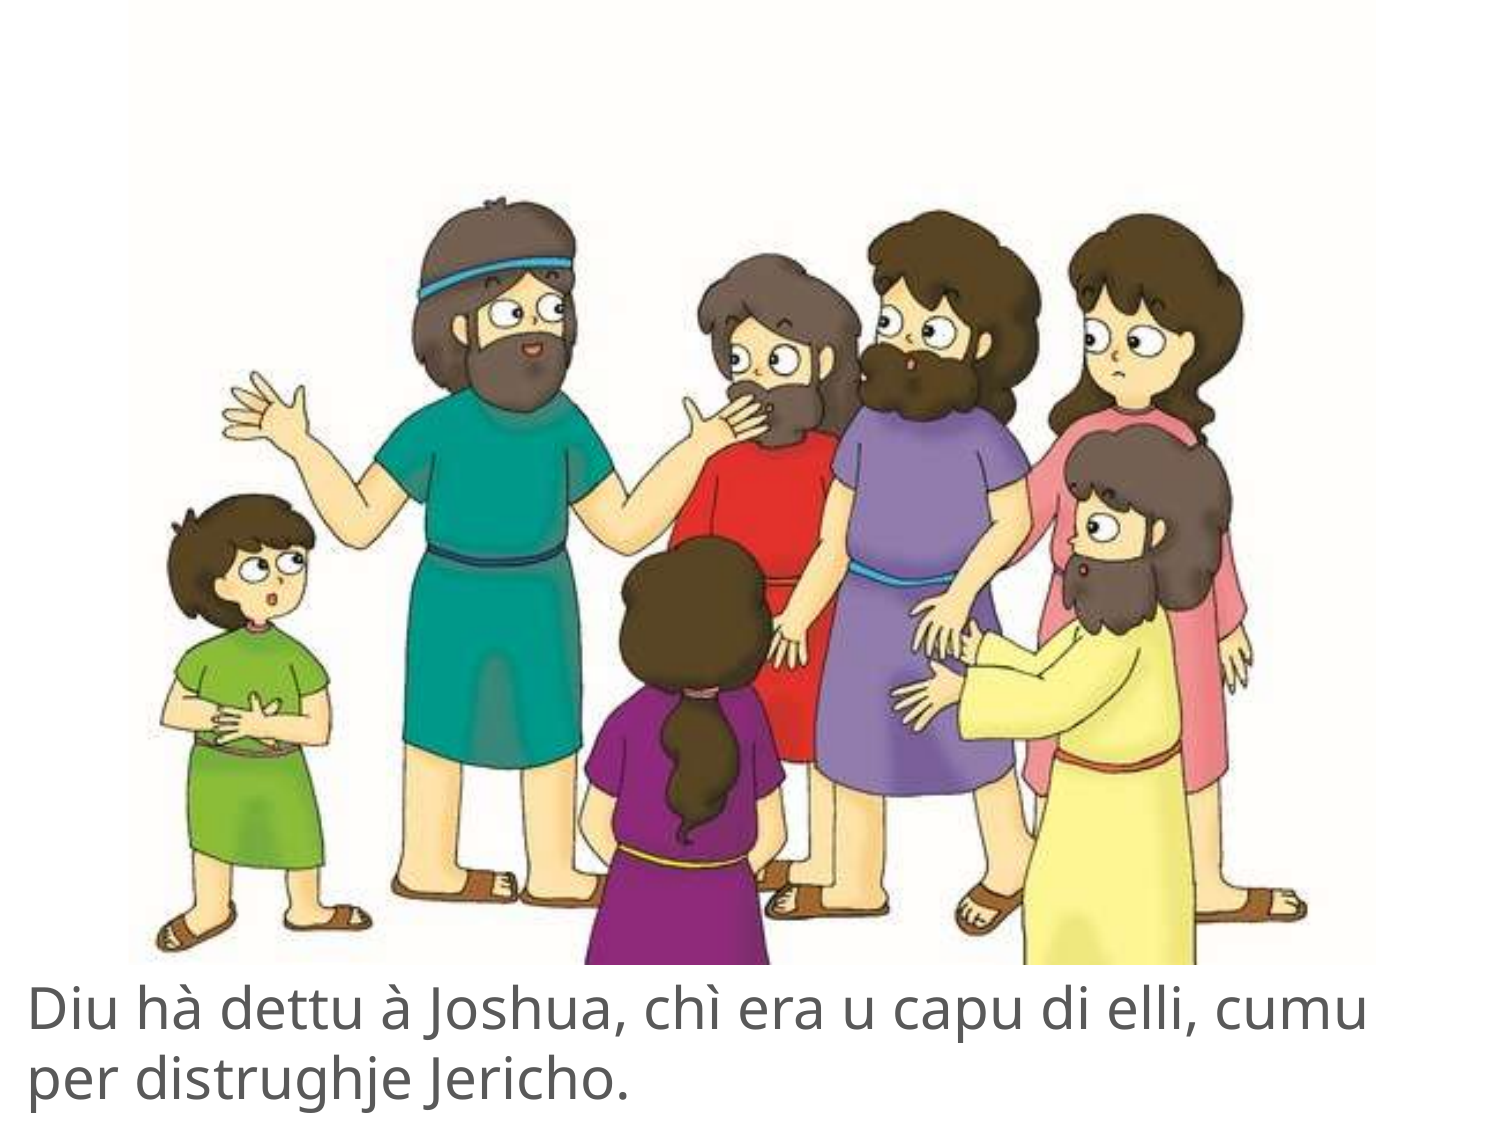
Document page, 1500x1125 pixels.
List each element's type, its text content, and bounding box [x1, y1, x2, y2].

picture [128, 0, 1377, 965]
text_box Diu hà dettu à Joshua, chì era u capu di elli, cumu per distrughje Jericho. [11, 964, 1483, 1119]
